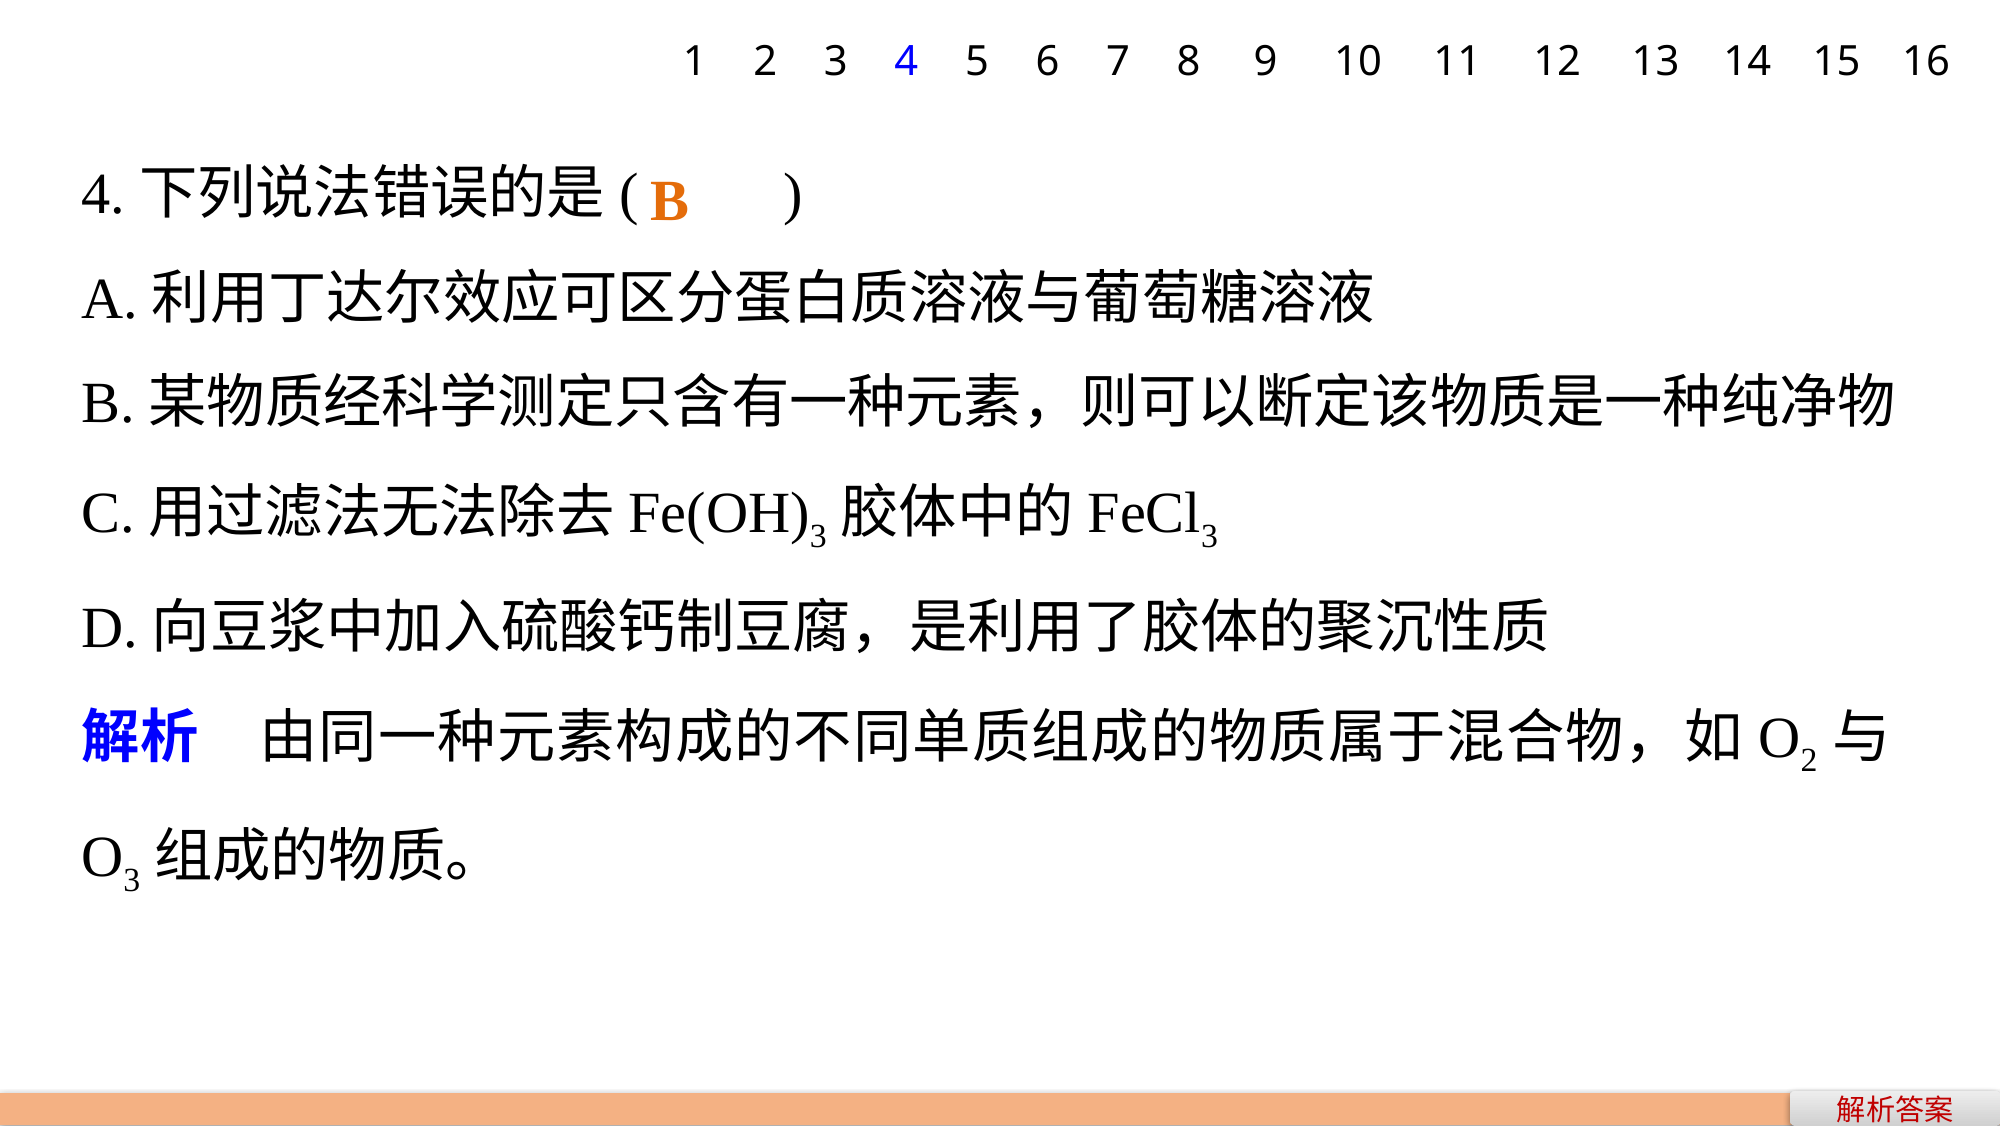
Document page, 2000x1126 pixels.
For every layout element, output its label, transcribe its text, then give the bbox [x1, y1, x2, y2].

text_box 4.下列说法错误的是( ) A.利用丁达尔效应可区分蛋白质溶液与葡萄糖溶液 B.某物质经科学测定只含有一种元素，则可以断定该物质是一种纯净物 C.用过滤法无法除去Fe(OH)3胶体中的FeCl3 D.向豆浆中加入硫酸钙制豆腐，是利用了胶体的聚沉性质 解析 由同一种元素构成的不同单质组成的物质属于混合物，如O2与O3组成的物质。 [66, 112, 1920, 906]
text_box 解析答案 [1788, 1089, 2000, 1126]
text_box 15 [1797, 11, 1876, 106]
text_box 4 [876, 11, 936, 106]
text_box 8 [1159, 11, 1219, 106]
text_box 12 [1511, 11, 1604, 106]
text_box 2 [735, 11, 795, 106]
text_box 5 [947, 11, 1007, 106]
text_box 14 [1708, 11, 1787, 106]
text_box [0, 1092, 1787, 1126]
text_box 7 [1088, 11, 1148, 106]
text_box 6 [1017, 11, 1078, 106]
text_box B [635, 119, 704, 240]
text_box 11 [1414, 11, 1500, 106]
text_box 3 [806, 11, 866, 106]
text_box 16 [1887, 11, 1966, 106]
text_box 10 [1312, 11, 1404, 106]
text_box 9 [1229, 11, 1302, 106]
text_box 13 [1614, 11, 1697, 106]
text_box 1 [665, 11, 725, 106]
